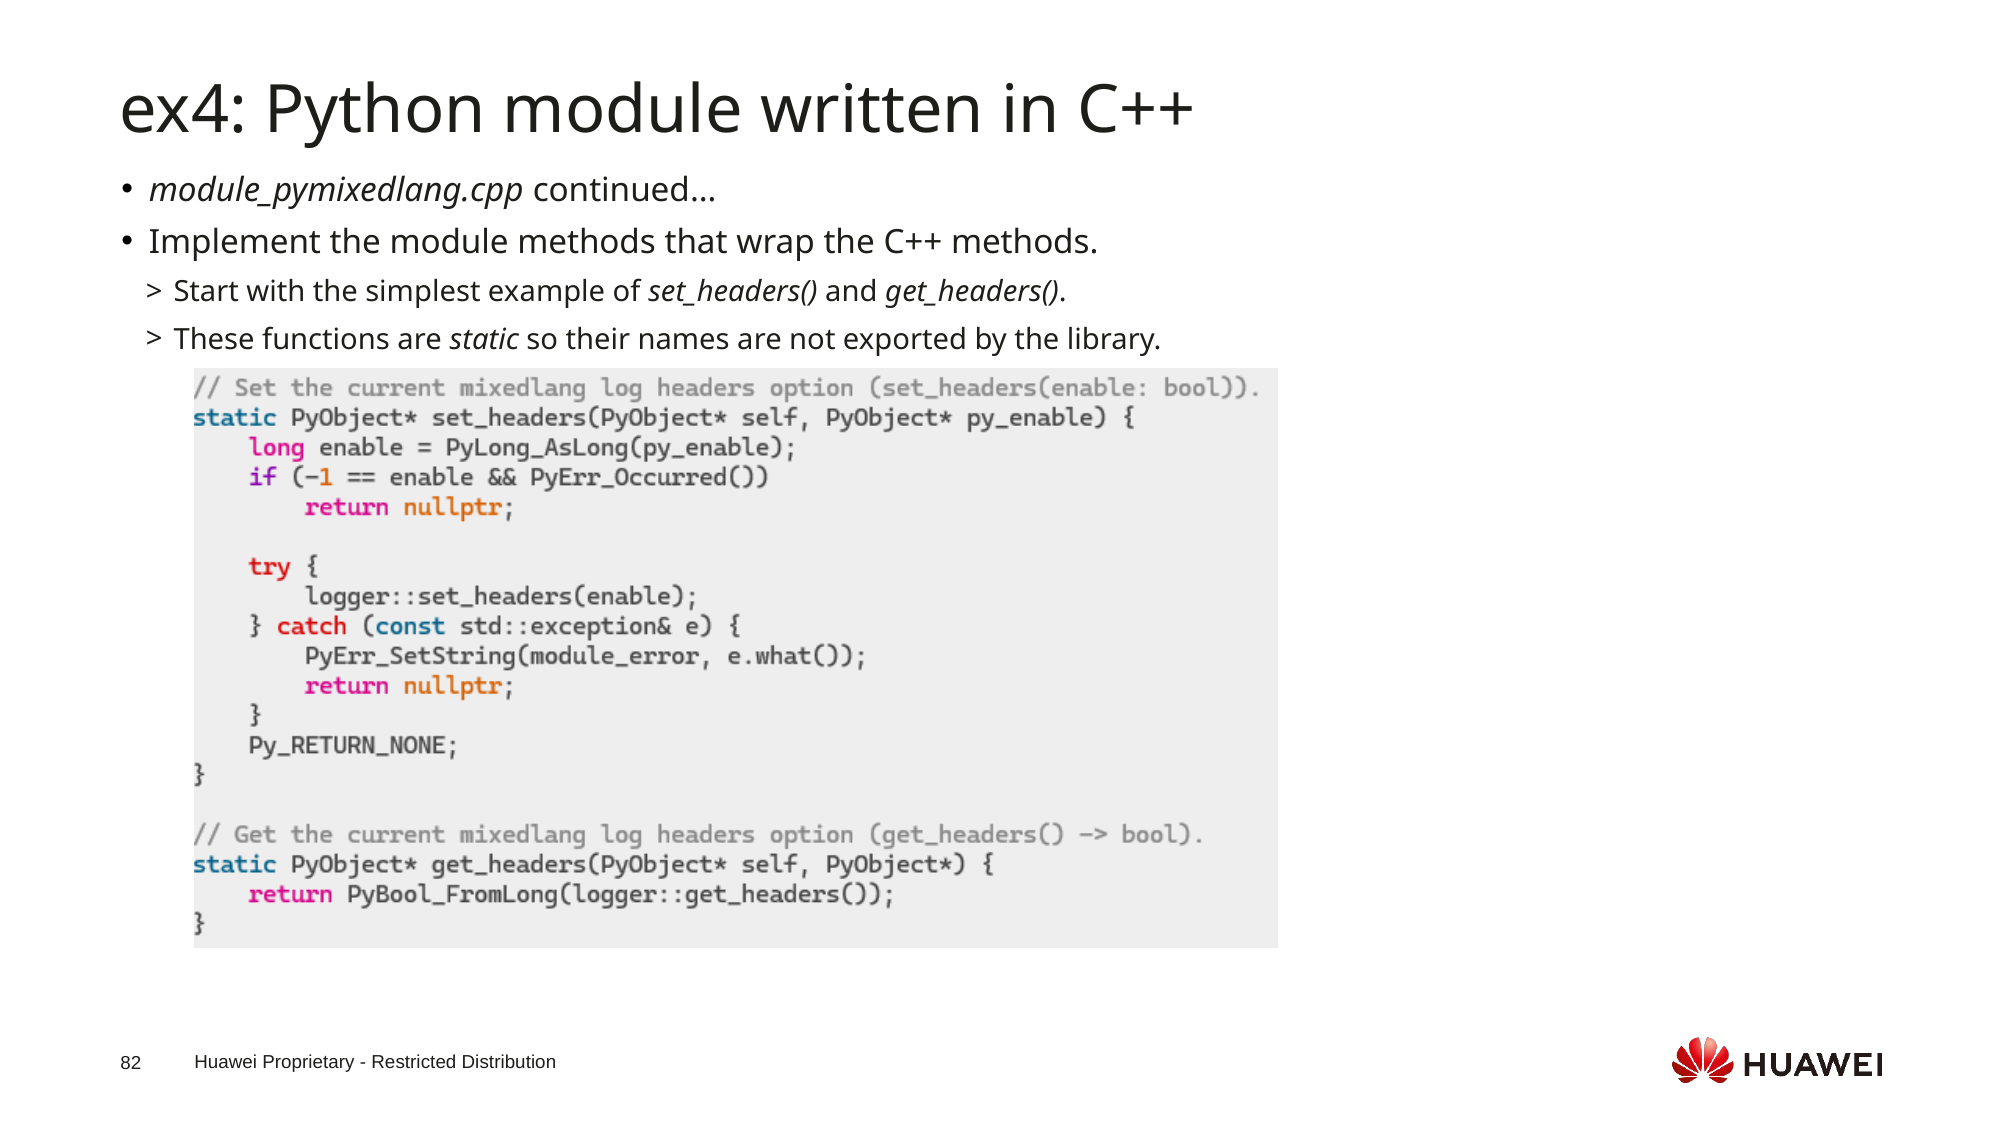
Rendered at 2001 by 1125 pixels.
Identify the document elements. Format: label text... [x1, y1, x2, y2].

list module_pymixedlang.cpp continued… Implement the module methods that wrap the C++ methods. Start with the simplest example of set_headers() and get_headers(). These functions are static so their names are not exported by the library. [119, 167, 1777, 948]
subtitle ex4: Python module written in C++ [119, 74, 1882, 168]
picture [194, 368, 1278, 948]
picture [1672, 1037, 1882, 1083]
